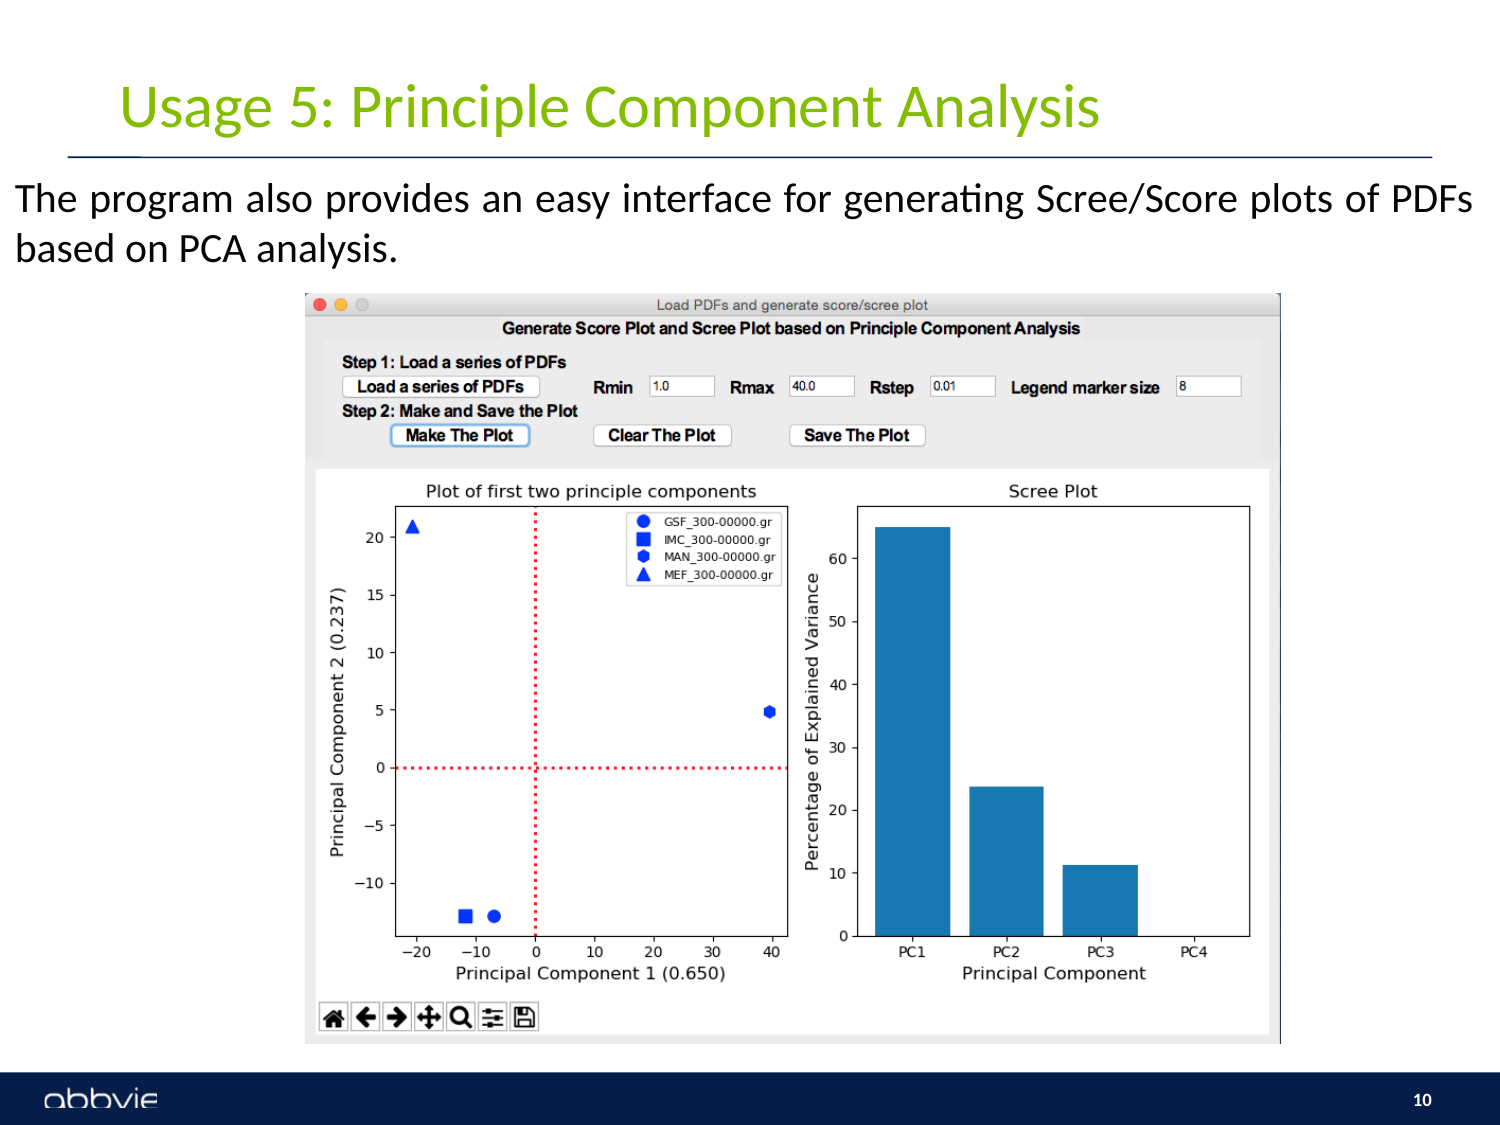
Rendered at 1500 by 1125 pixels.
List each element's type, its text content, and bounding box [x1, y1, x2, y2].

text_box The program also provides an easy interface for generating Scree/Score plots of PDFs based on PCA analysis. [0, 163, 1489, 279]
picture [305, 292, 1281, 1044]
slide_number 10 [1391, 1083, 1432, 1114]
text_box Usage 5: Principle Component Analysis [104, 57, 1118, 147]
